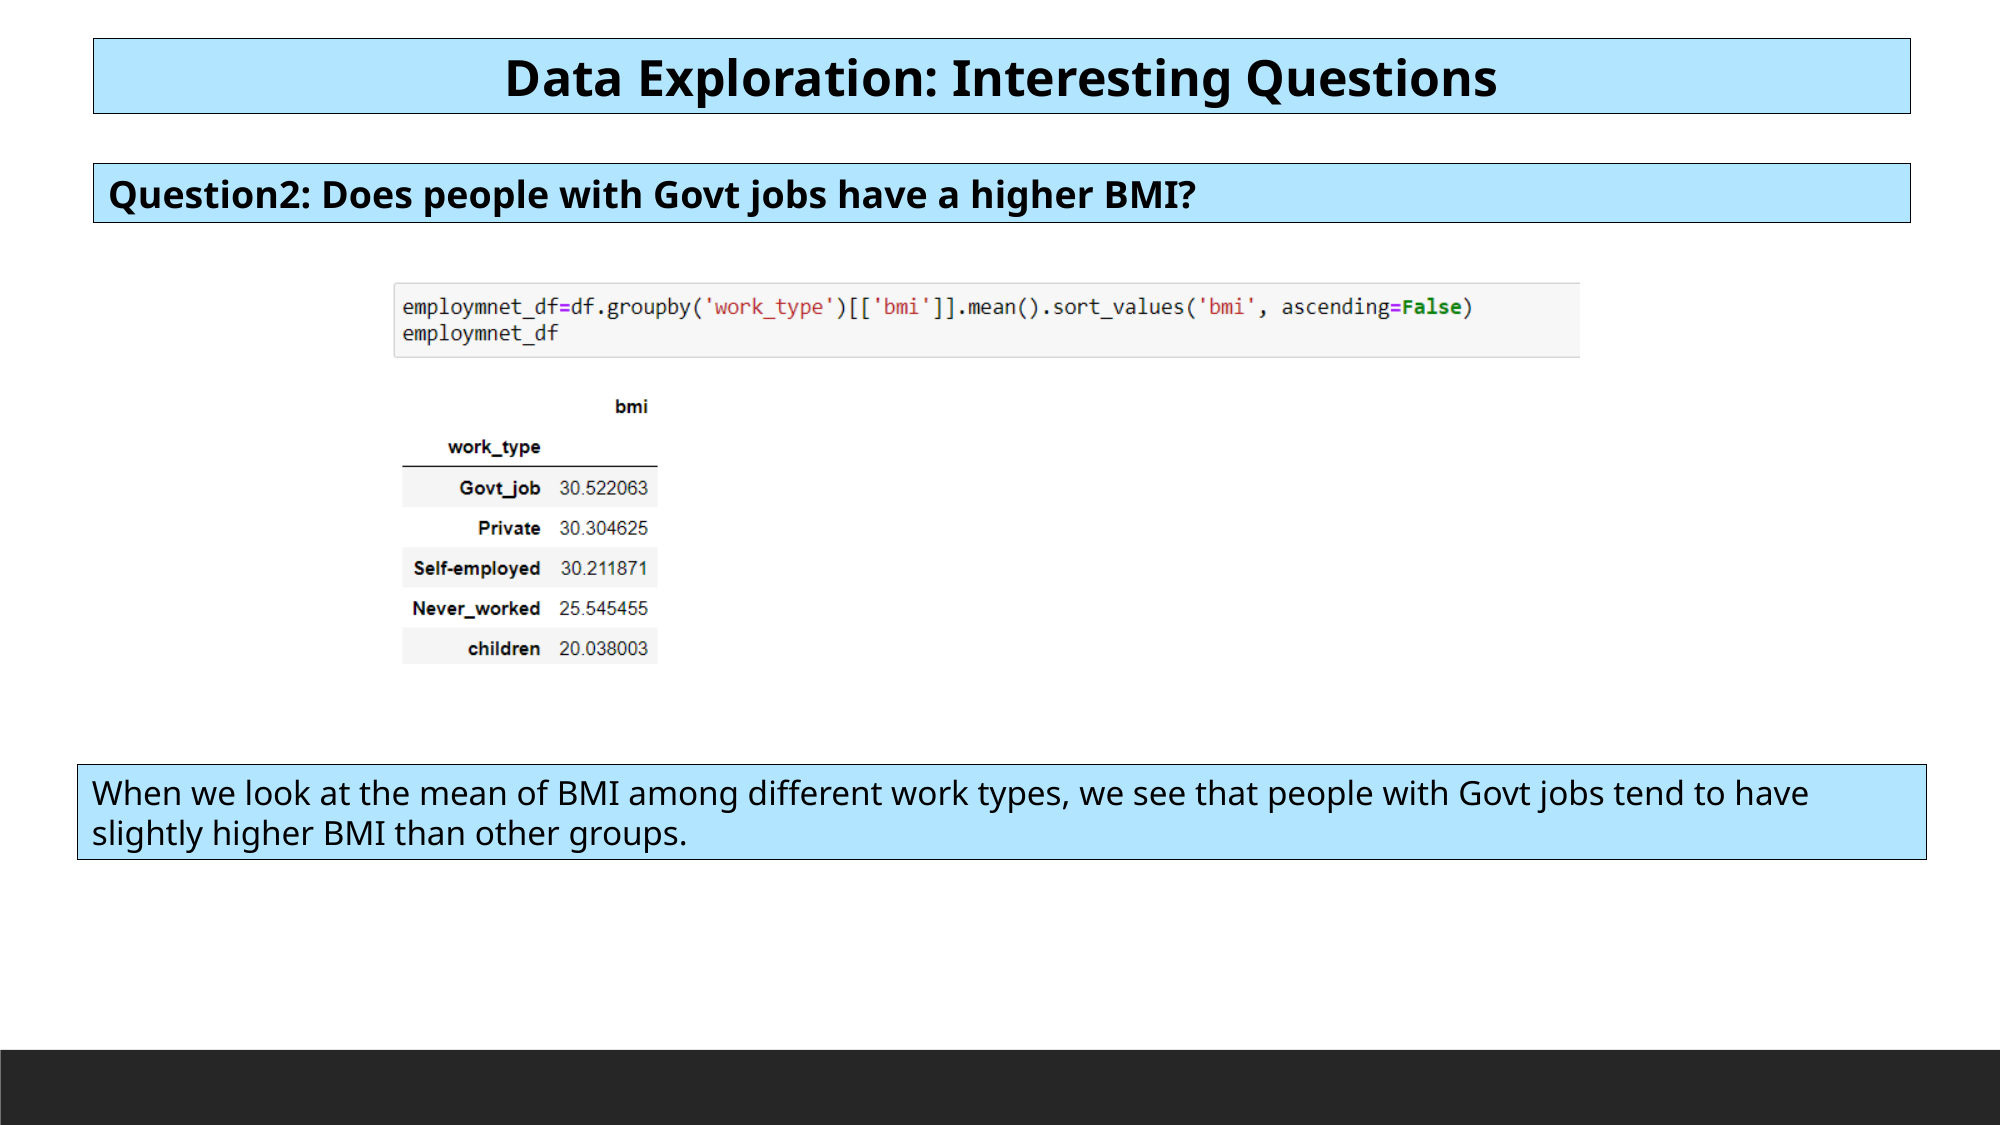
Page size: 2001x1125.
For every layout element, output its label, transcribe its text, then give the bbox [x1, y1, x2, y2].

picture [389, 279, 1580, 664]
text_box Data Exploration: Interesting Questions [93, 38, 1911, 114]
text_box Question2: Does people with Govt jobs have a higher BMI? [93, 163, 1911, 223]
text_box When we look at the mean of BMI among different work types, we see that people with Govt jobs tend to have slightly higher BMI than other groups. [77, 764, 1927, 860]
